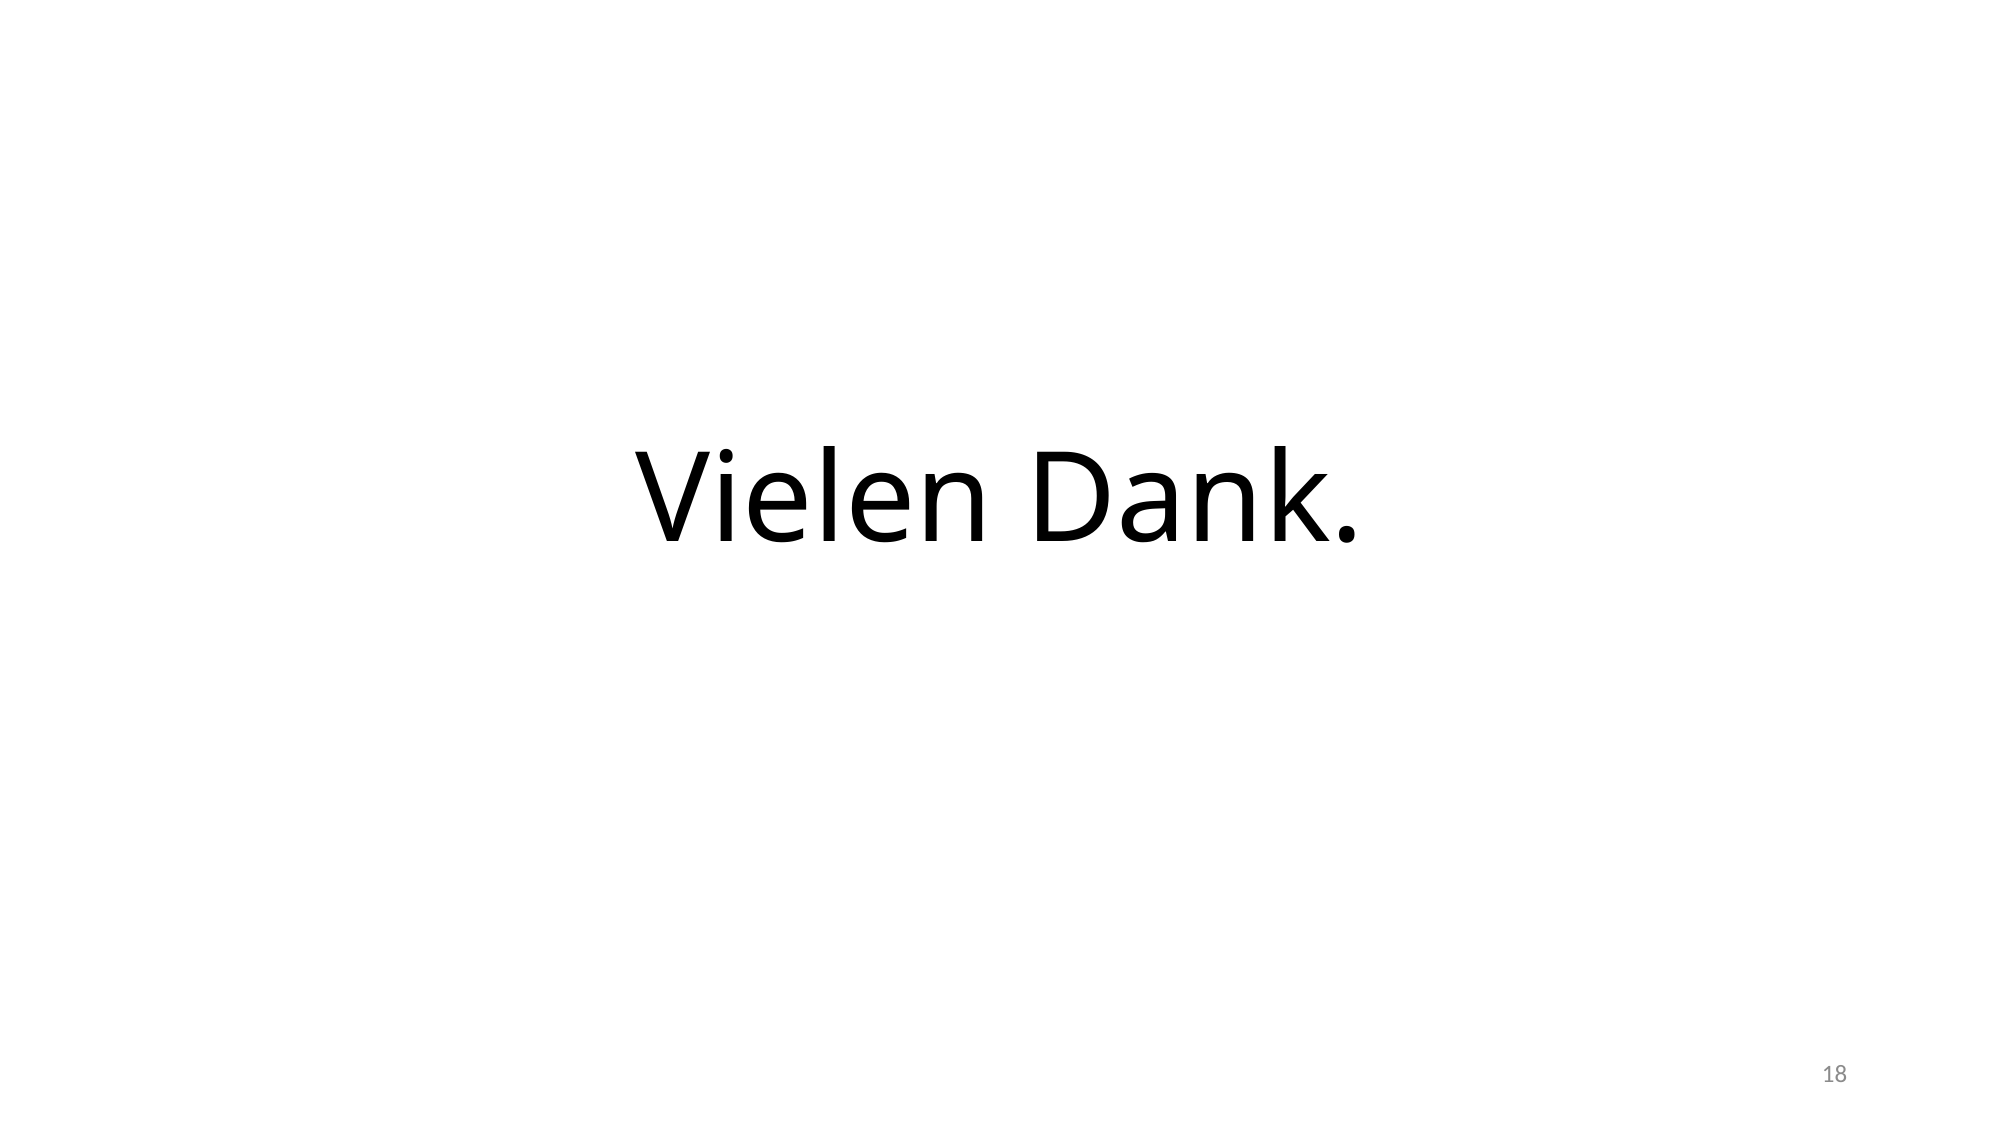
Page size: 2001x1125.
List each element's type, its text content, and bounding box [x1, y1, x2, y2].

slide_number 18 [1412, 1042, 1863, 1103]
title Vielen Dank. [249, 184, 1750, 576]
